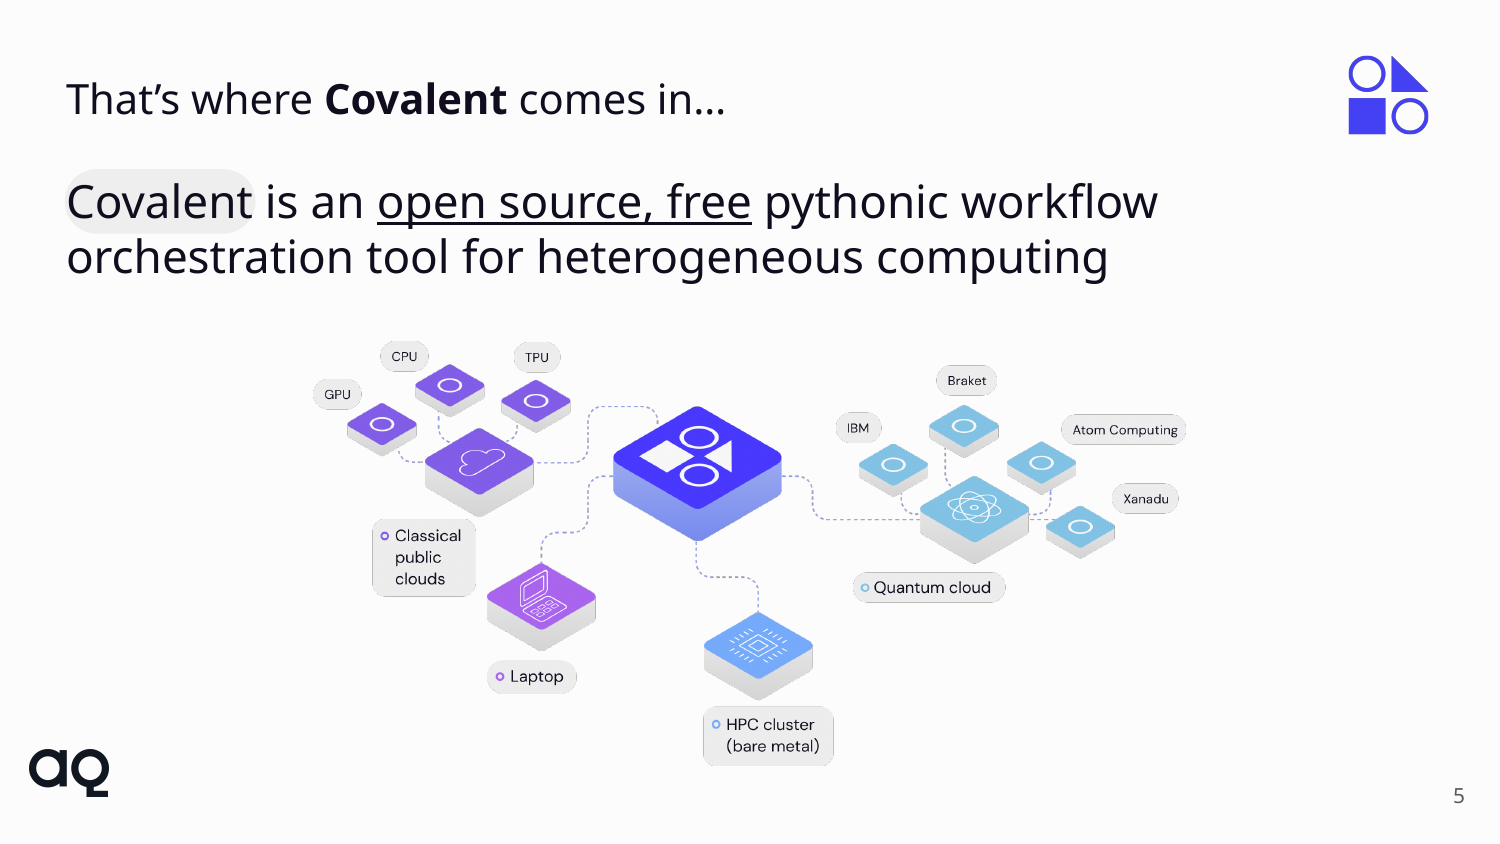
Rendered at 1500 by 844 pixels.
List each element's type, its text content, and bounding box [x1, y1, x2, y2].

title That’s where Covalent comes in… Covalent is an open source, free pythonic workflow orchestration tool for heterogeneous computing [51, 57, 1449, 152]
picture [313, 341, 1187, 766]
picture [29, 749, 109, 797]
slide_number ‹#› [1389, 764, 1480, 830]
text_box [64, 169, 256, 234]
